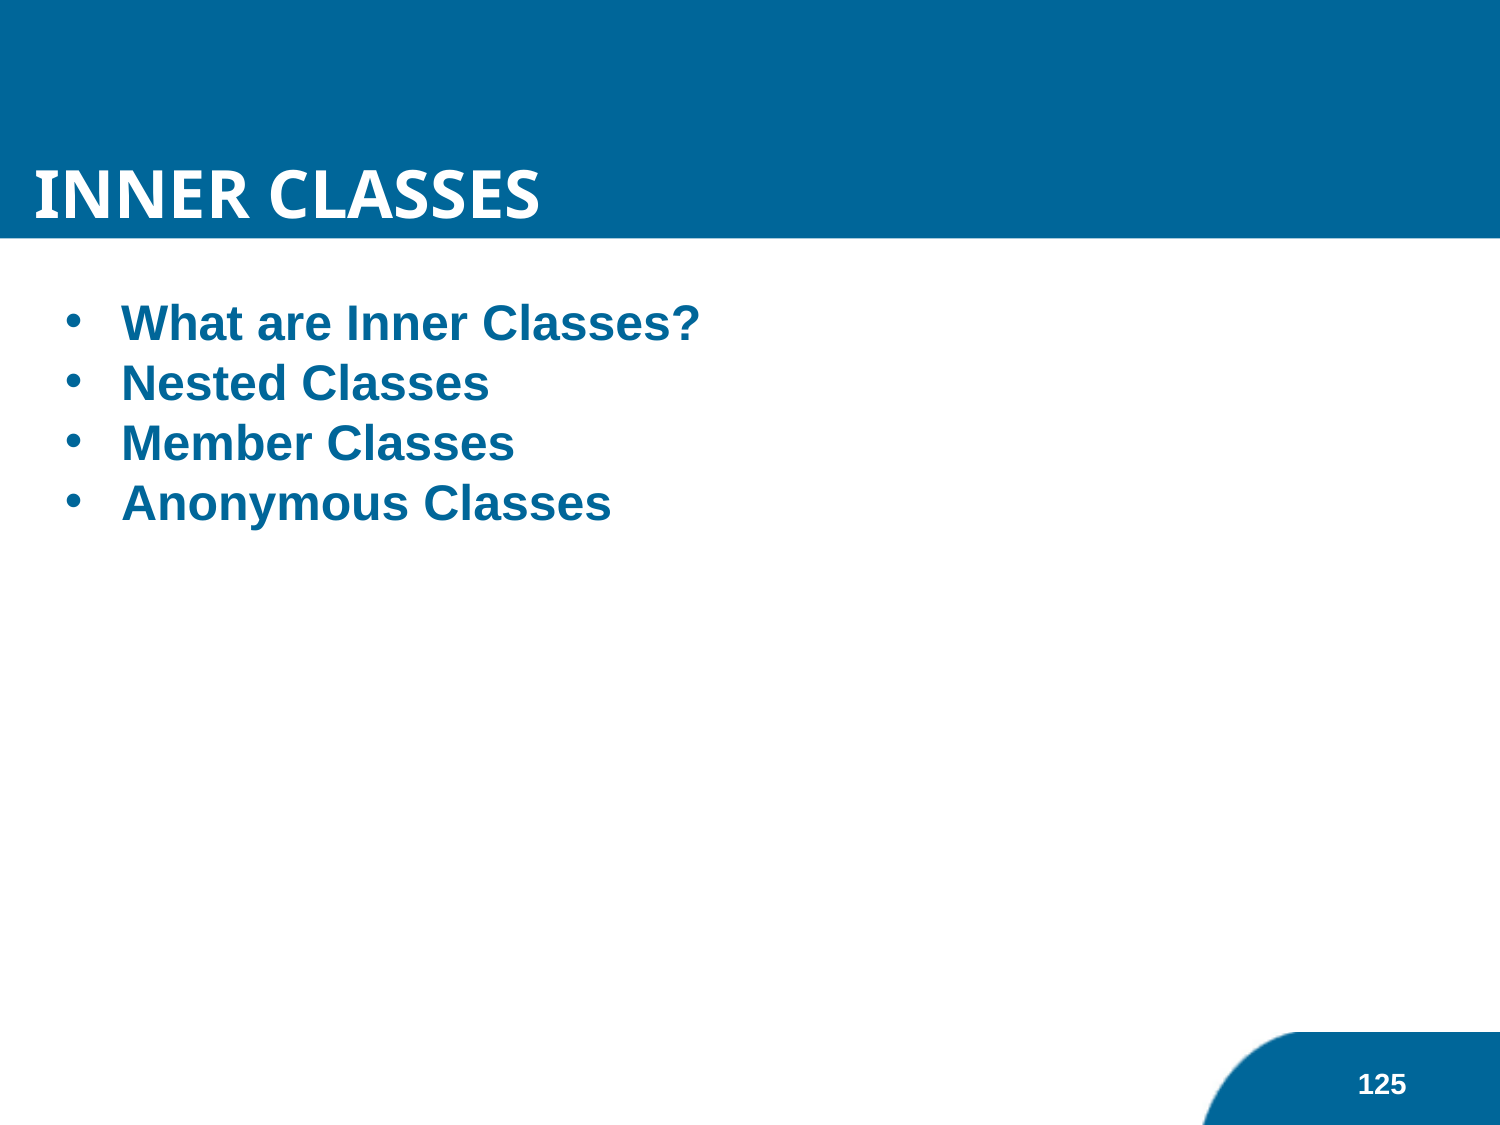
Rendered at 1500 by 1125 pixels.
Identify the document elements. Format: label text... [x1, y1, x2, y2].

picture [1199, 1032, 1295, 1125]
text_box What are Inner Classes? Nested Classes Member Classes Anonymous Classes [50, 283, 1438, 538]
list Inner Classes [0, 0, 1500, 239]
slide_number 125 [1327, 1065, 1407, 1125]
